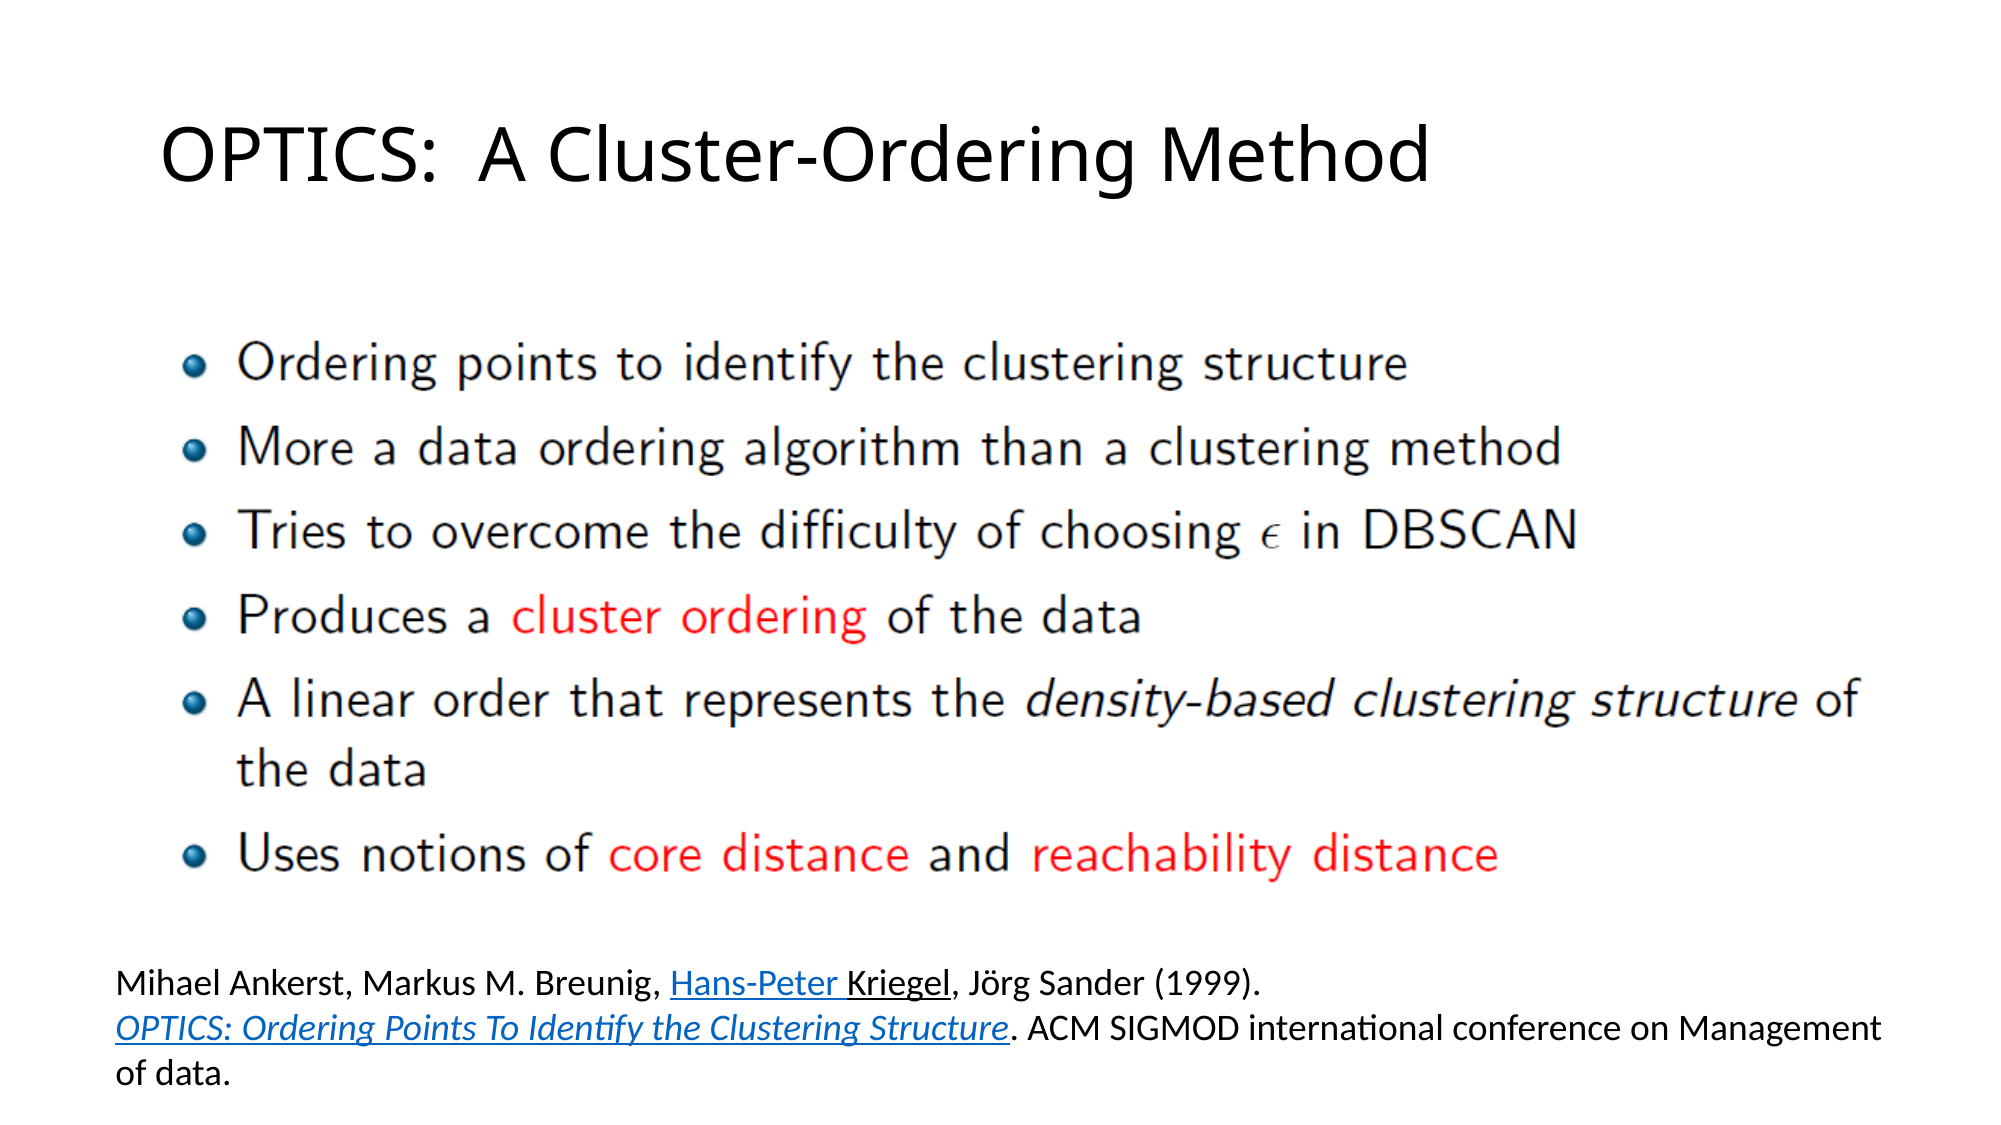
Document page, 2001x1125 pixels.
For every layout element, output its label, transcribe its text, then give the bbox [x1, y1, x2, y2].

title OPTICS: A Cluster-Ordering Method [145, 47, 1944, 266]
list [145, 335, 1871, 899]
text_box Mihael Ankerst, Markus M. Breunig, Hans-Peter Kriegel, Jörg Sander (1999). OPTICS: Ordering Points To Identify the Clustering Structure. ACM SIGMOD international conference on Management of data. [100, 950, 1925, 1100]
